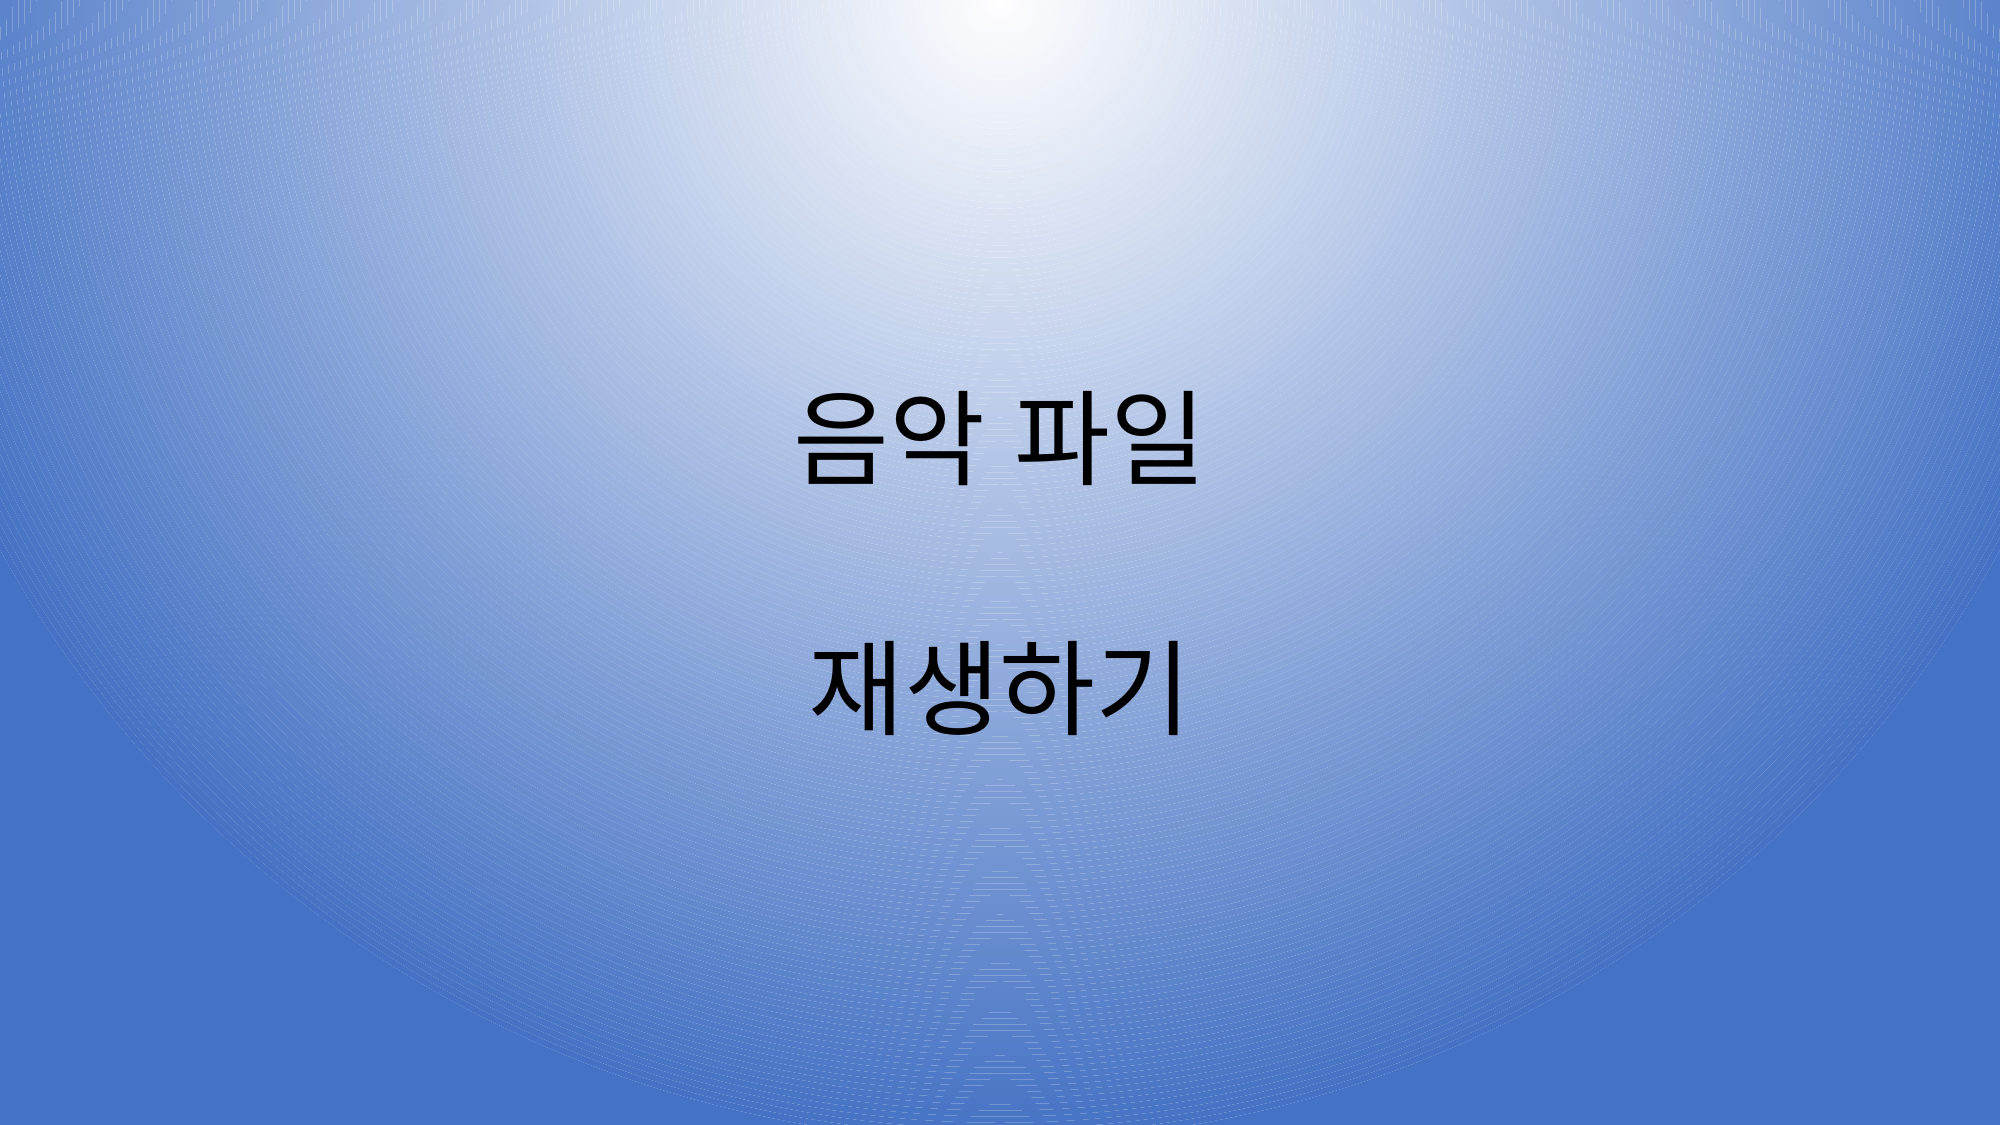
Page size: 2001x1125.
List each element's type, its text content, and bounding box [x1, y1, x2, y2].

text_box 음악 파일 재생하기 [443, 365, 1557, 756]
